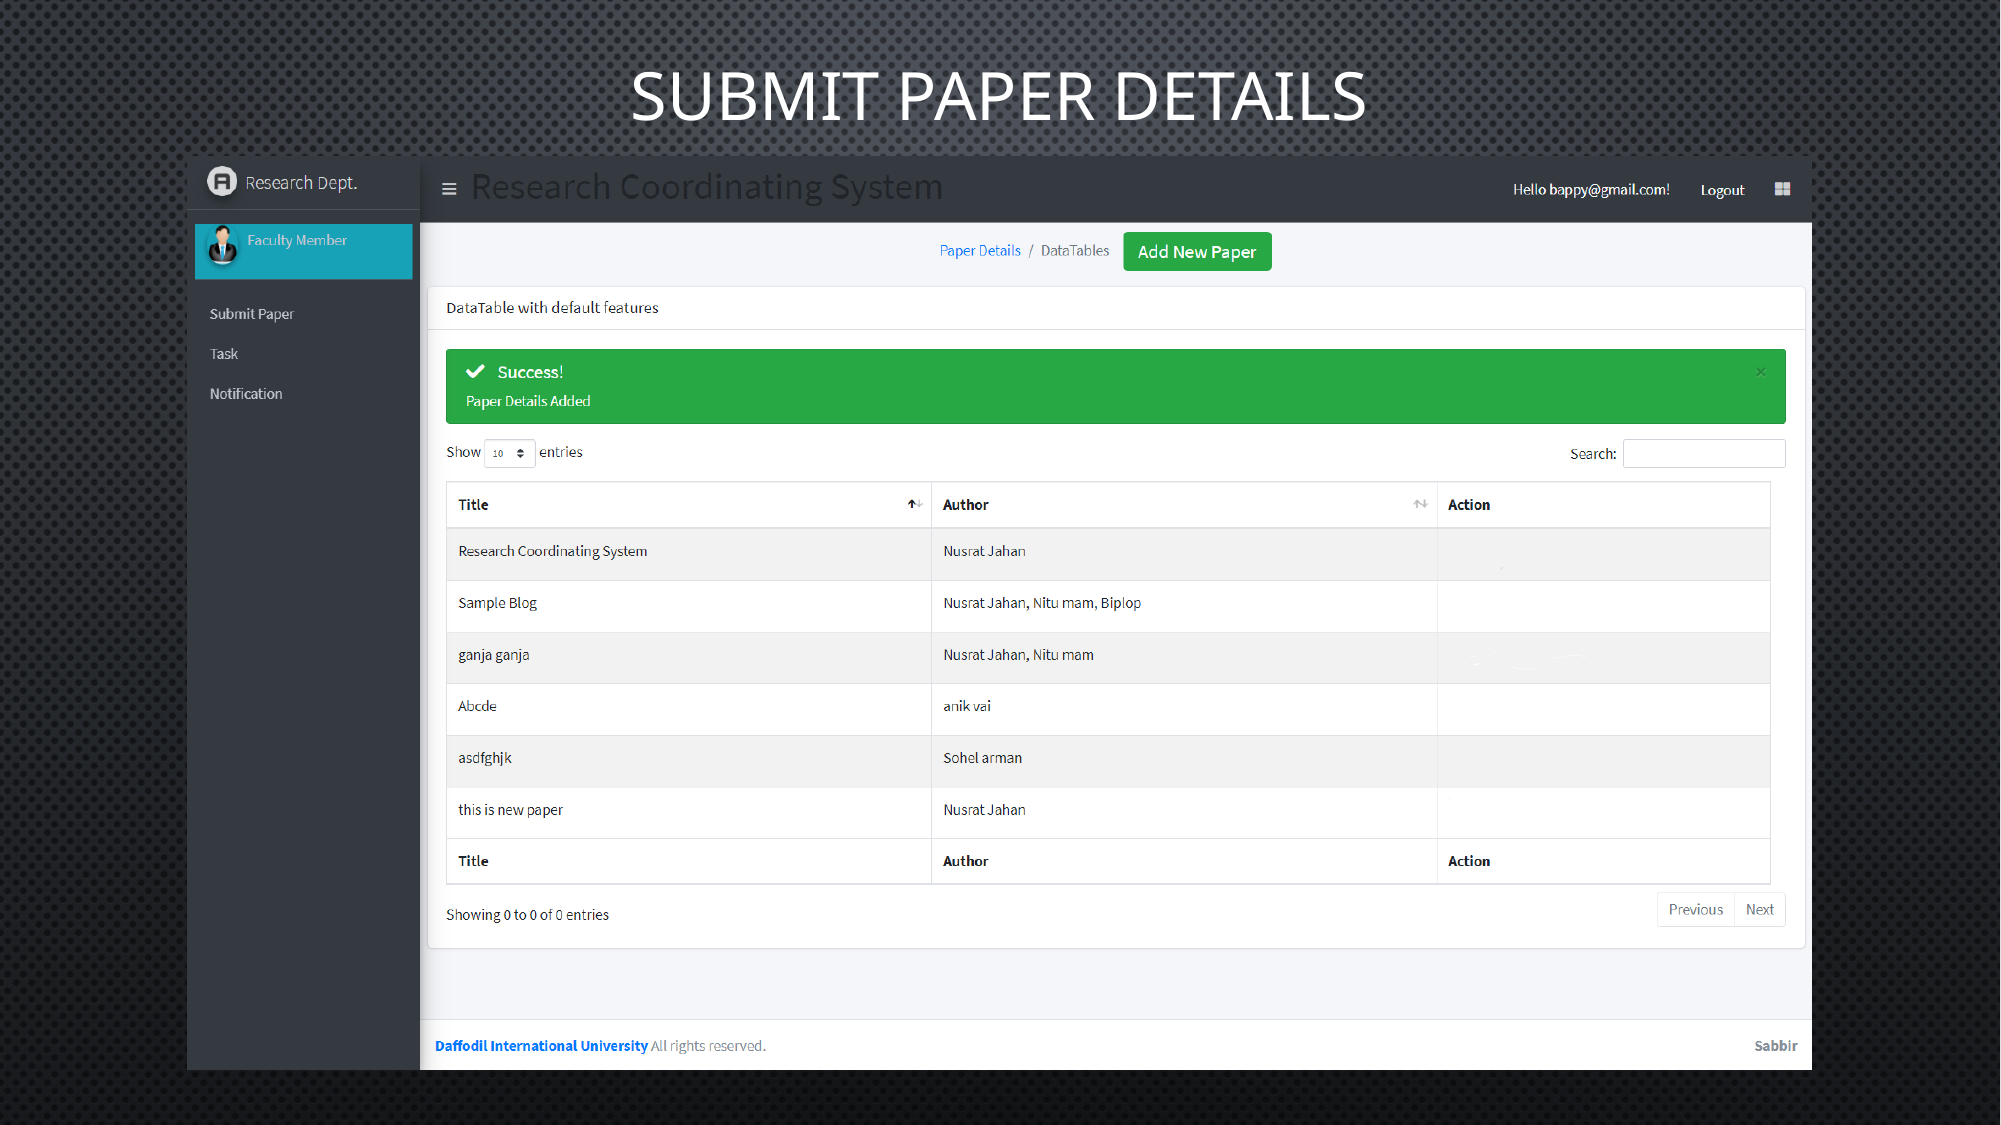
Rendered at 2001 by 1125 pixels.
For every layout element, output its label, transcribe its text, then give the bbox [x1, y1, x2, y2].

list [187, 156, 1812, 1070]
title Submit paper details [187, 43, 1813, 144]
